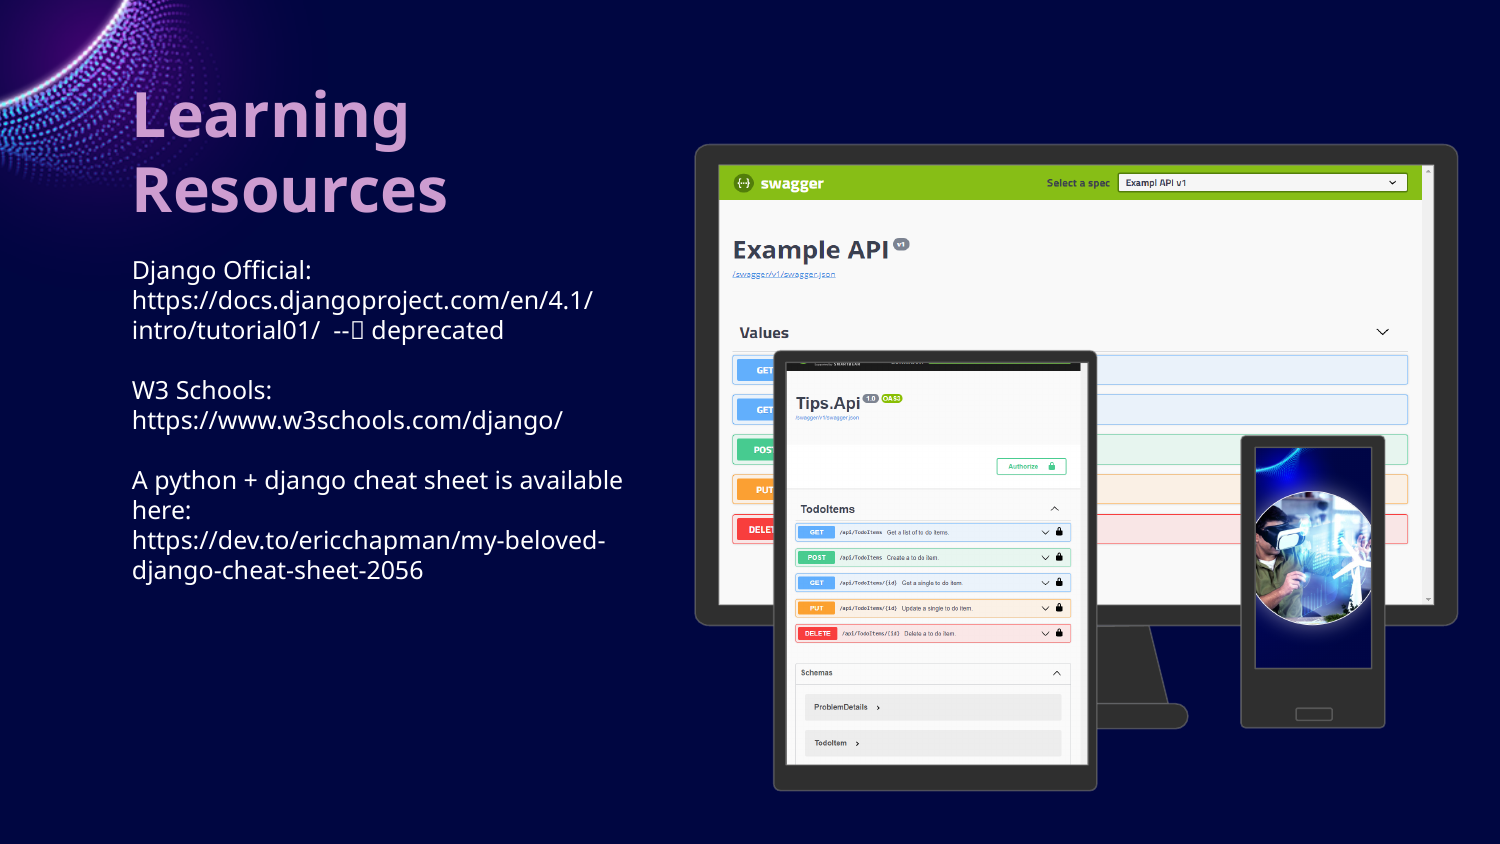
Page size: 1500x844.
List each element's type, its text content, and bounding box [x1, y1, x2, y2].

text_box [773, 736, 1097, 791]
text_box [1240, 435, 1386, 728]
title Learning Resources [116, 65, 597, 240]
picture [786, 362, 1088, 765]
subtitle Django Official: https://docs.djangoproject.com/en/4.1/intro/tutorial01/ -- deprecated W3 Schools: https://www.w3schools.com/django/ A python + django cheat sheet is available here: https://dev.to/ericchapman/my-beloved-django-cheat-sheet-2056 [116, 240, 648, 756]
picture [0, 0, 409, 367]
picture [1255, 447, 1372, 668]
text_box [694, 144, 1458, 730]
